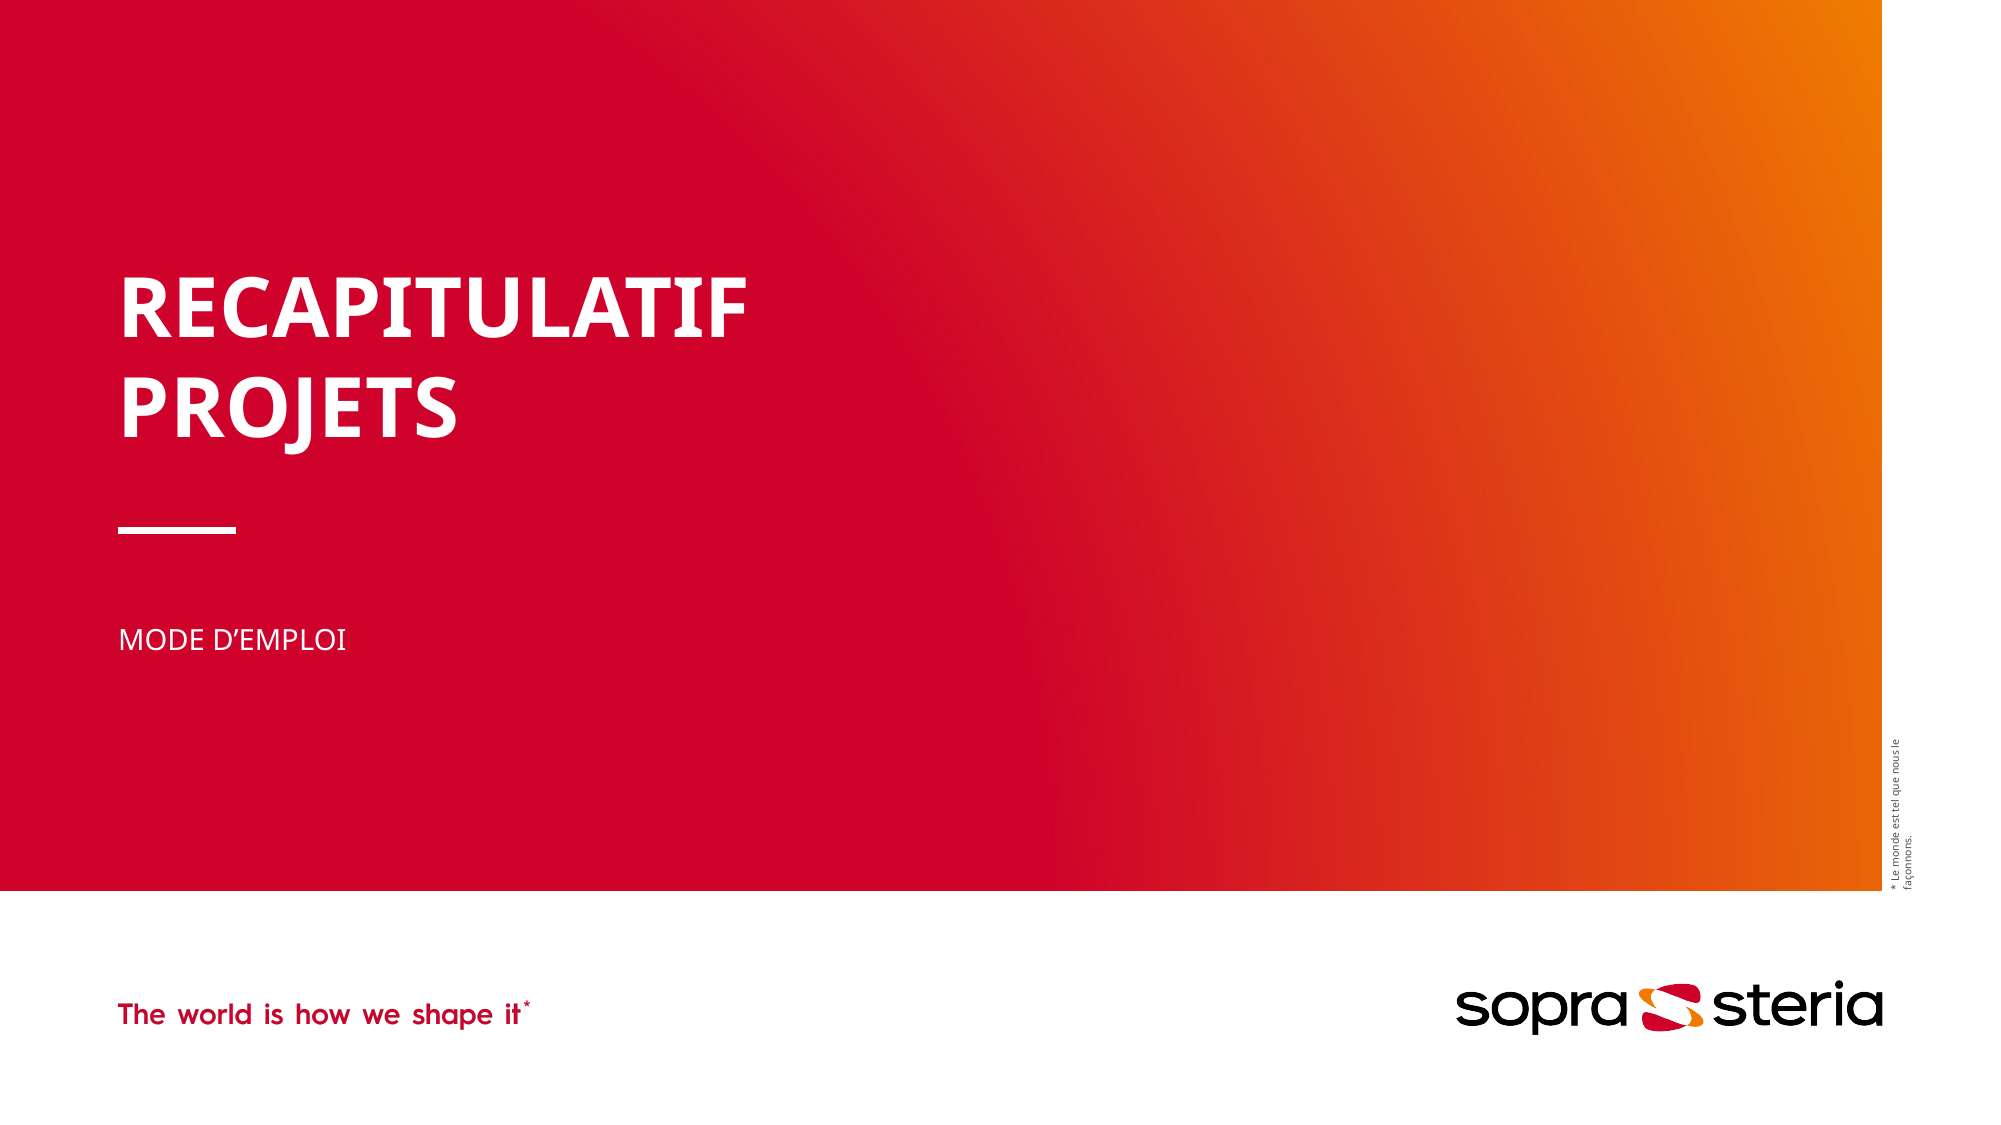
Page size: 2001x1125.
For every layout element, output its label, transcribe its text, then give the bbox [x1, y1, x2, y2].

picture [0, 0, 1882, 891]
picture [100, 987, 545, 1049]
picture [1423, 946, 1915, 1069]
subtitle MODE d’emploi [118, 621, 1017, 710]
title RECAPITULATIF PROJETS [117, 129, 1067, 455]
